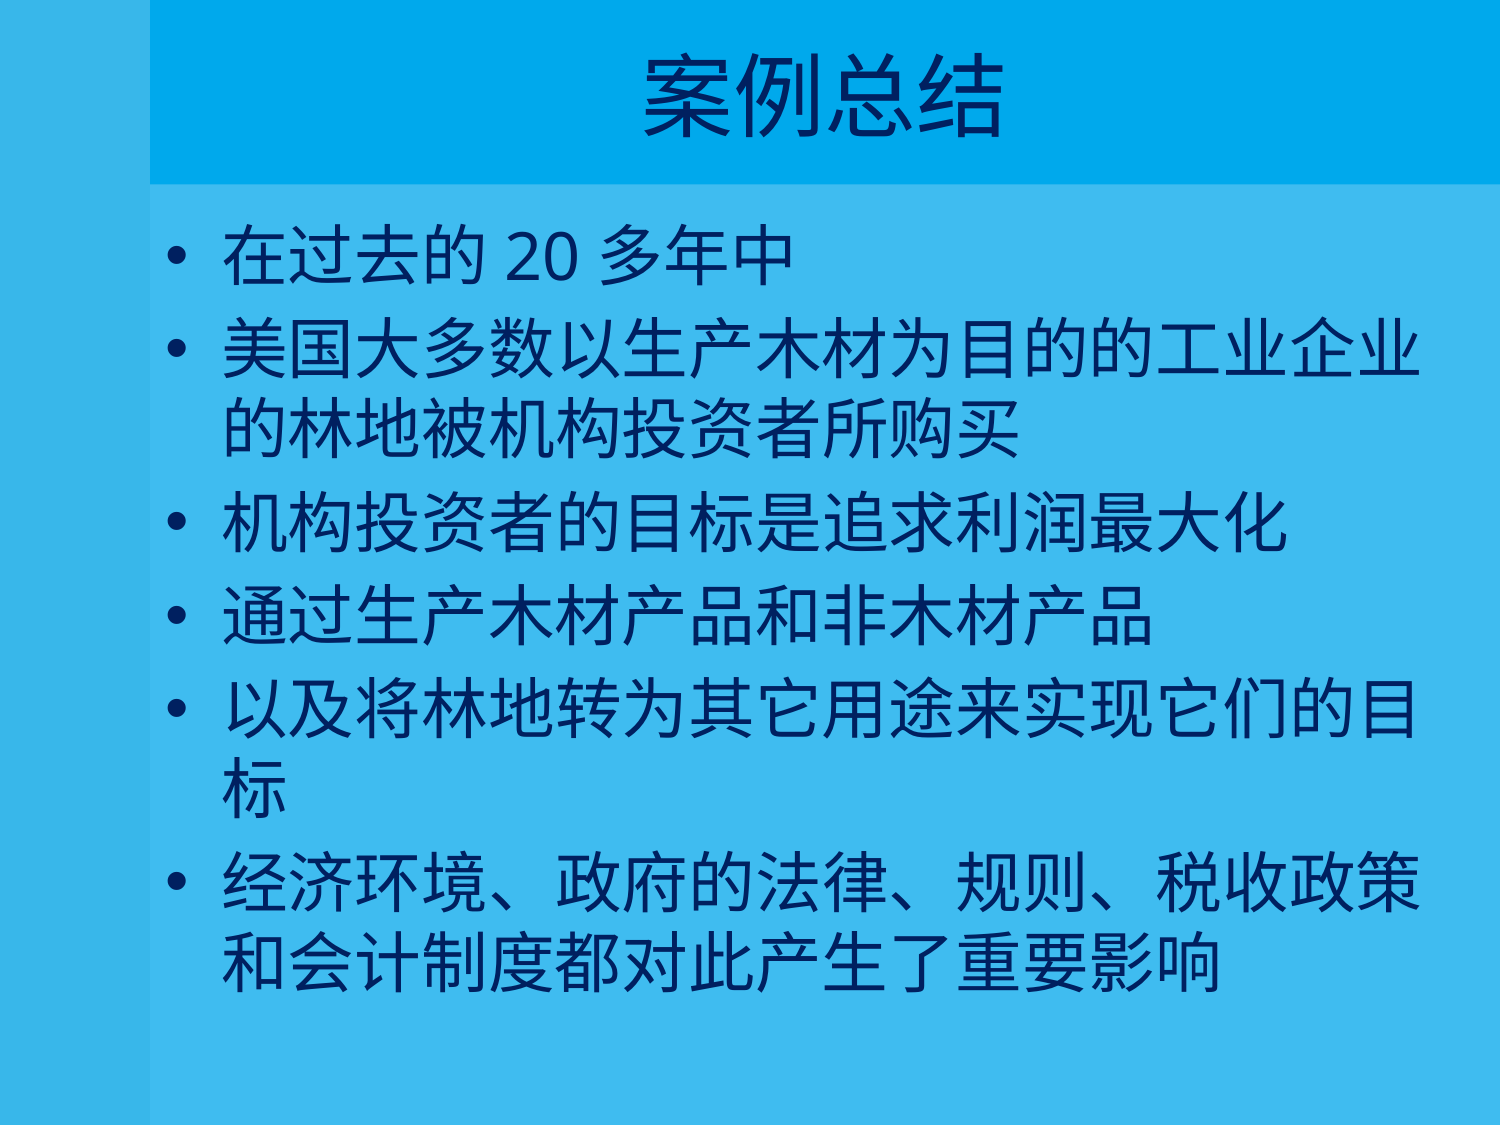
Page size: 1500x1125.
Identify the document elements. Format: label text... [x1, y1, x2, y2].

list 在过去的20多年中 美国大多数以生产木材为目的的工业企业的林地被机构投资者所购买 机构投资者的目标是追求利润最大化 通过生产木材产品和非木材产品 以及将林地转为其它用途来实现它们的目标 经济环境、政府的法律、规则、税收政策和会计制度都对此产生了重要影响 [150, 184, 1500, 1125]
title 案例总结 [150, 0, 1500, 184]
